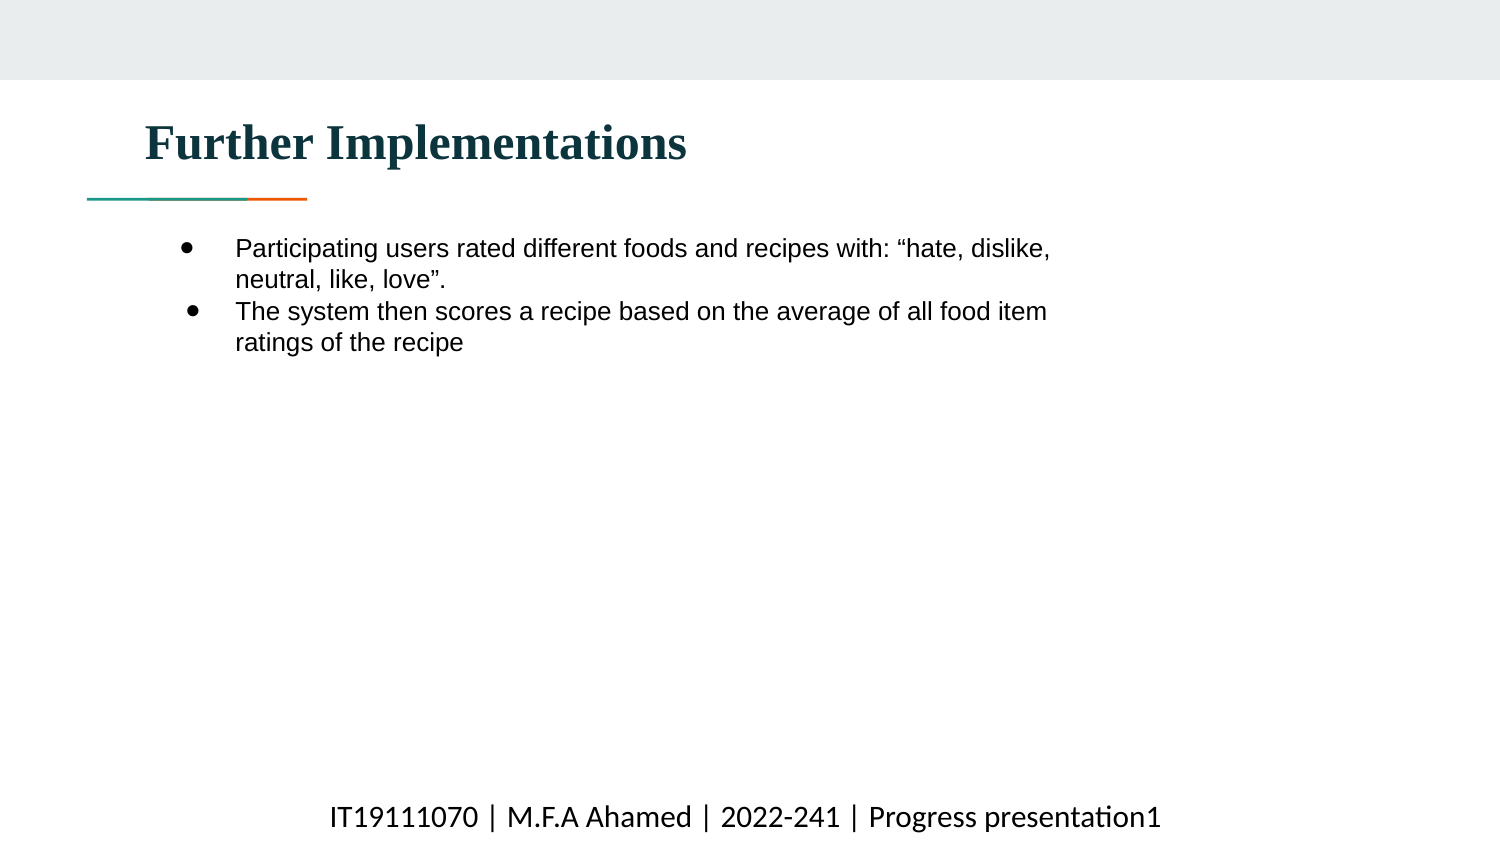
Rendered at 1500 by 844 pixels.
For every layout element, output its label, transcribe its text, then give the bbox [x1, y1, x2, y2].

title Further Implementations [129, 94, 1103, 192]
text_box Participating users rated different foods and recipes with: “hate, dislike, neutral, like, love”. The system then scores a recipe based on the average of all food item ratings of the recipe [145, 223, 1074, 364]
text_box IT19111070 | M.F.A Ahamed | 2022-241 | Progress presentation1 [314, 775, 1186, 844]
